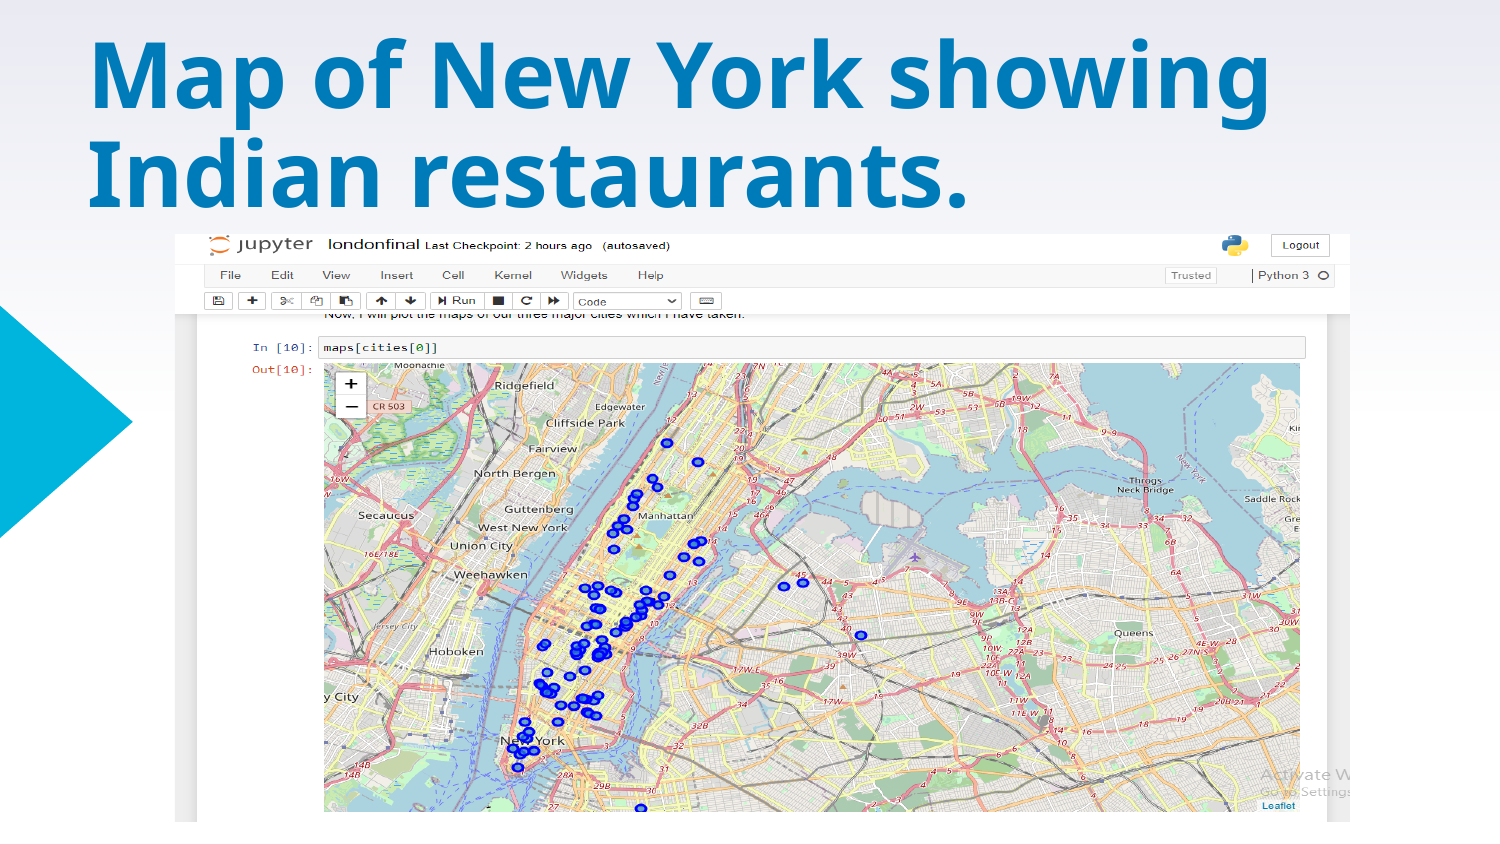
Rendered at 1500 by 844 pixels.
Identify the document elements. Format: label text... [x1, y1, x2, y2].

picture [174, 234, 1351, 823]
title Map of New York showing Indian restaurants. [87, 46, 1413, 210]
